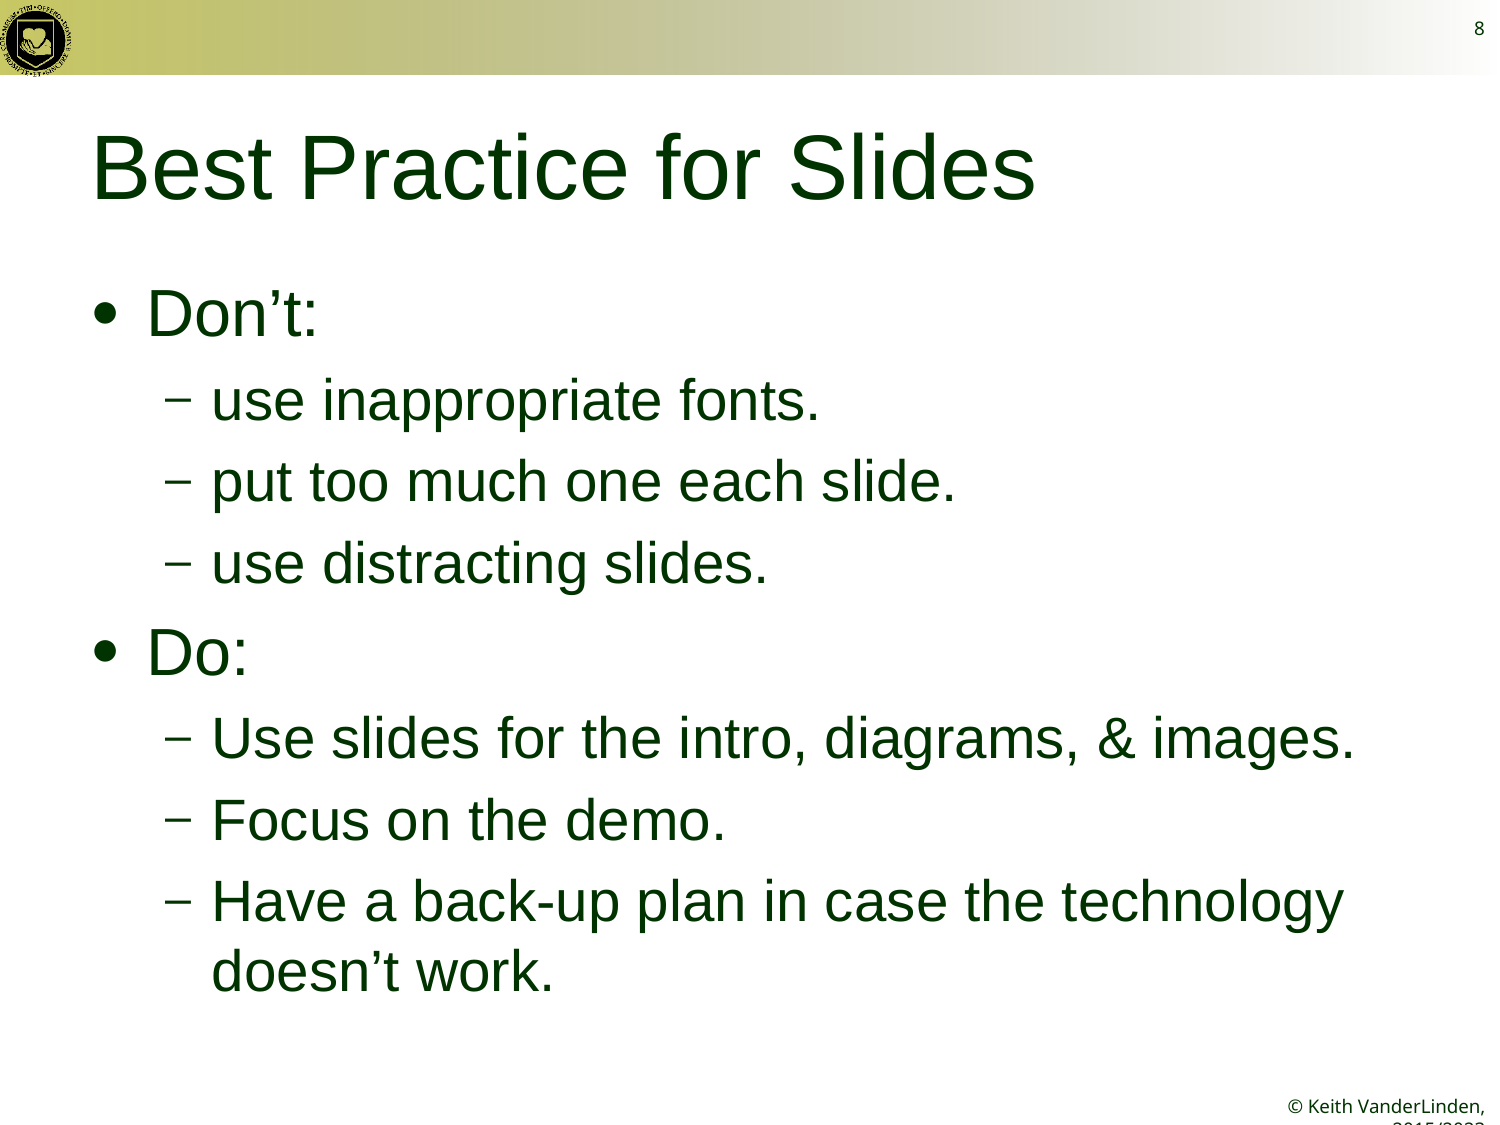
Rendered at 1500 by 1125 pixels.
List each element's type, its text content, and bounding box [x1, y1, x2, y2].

slide_number 8 [1149, 0, 1500, 51]
picture [0, 0, 71, 94]
list Don’t: use inappropriate fonts. put too much one each slide. use distracting slides. Do: Use slides for the intro, diagrams, & images. Focus on the demo. Have a back-up plan in case the technology doesn’t work. [74, 262, 1376, 938]
title Best Practice for Slides [74, 74, 1426, 251]
